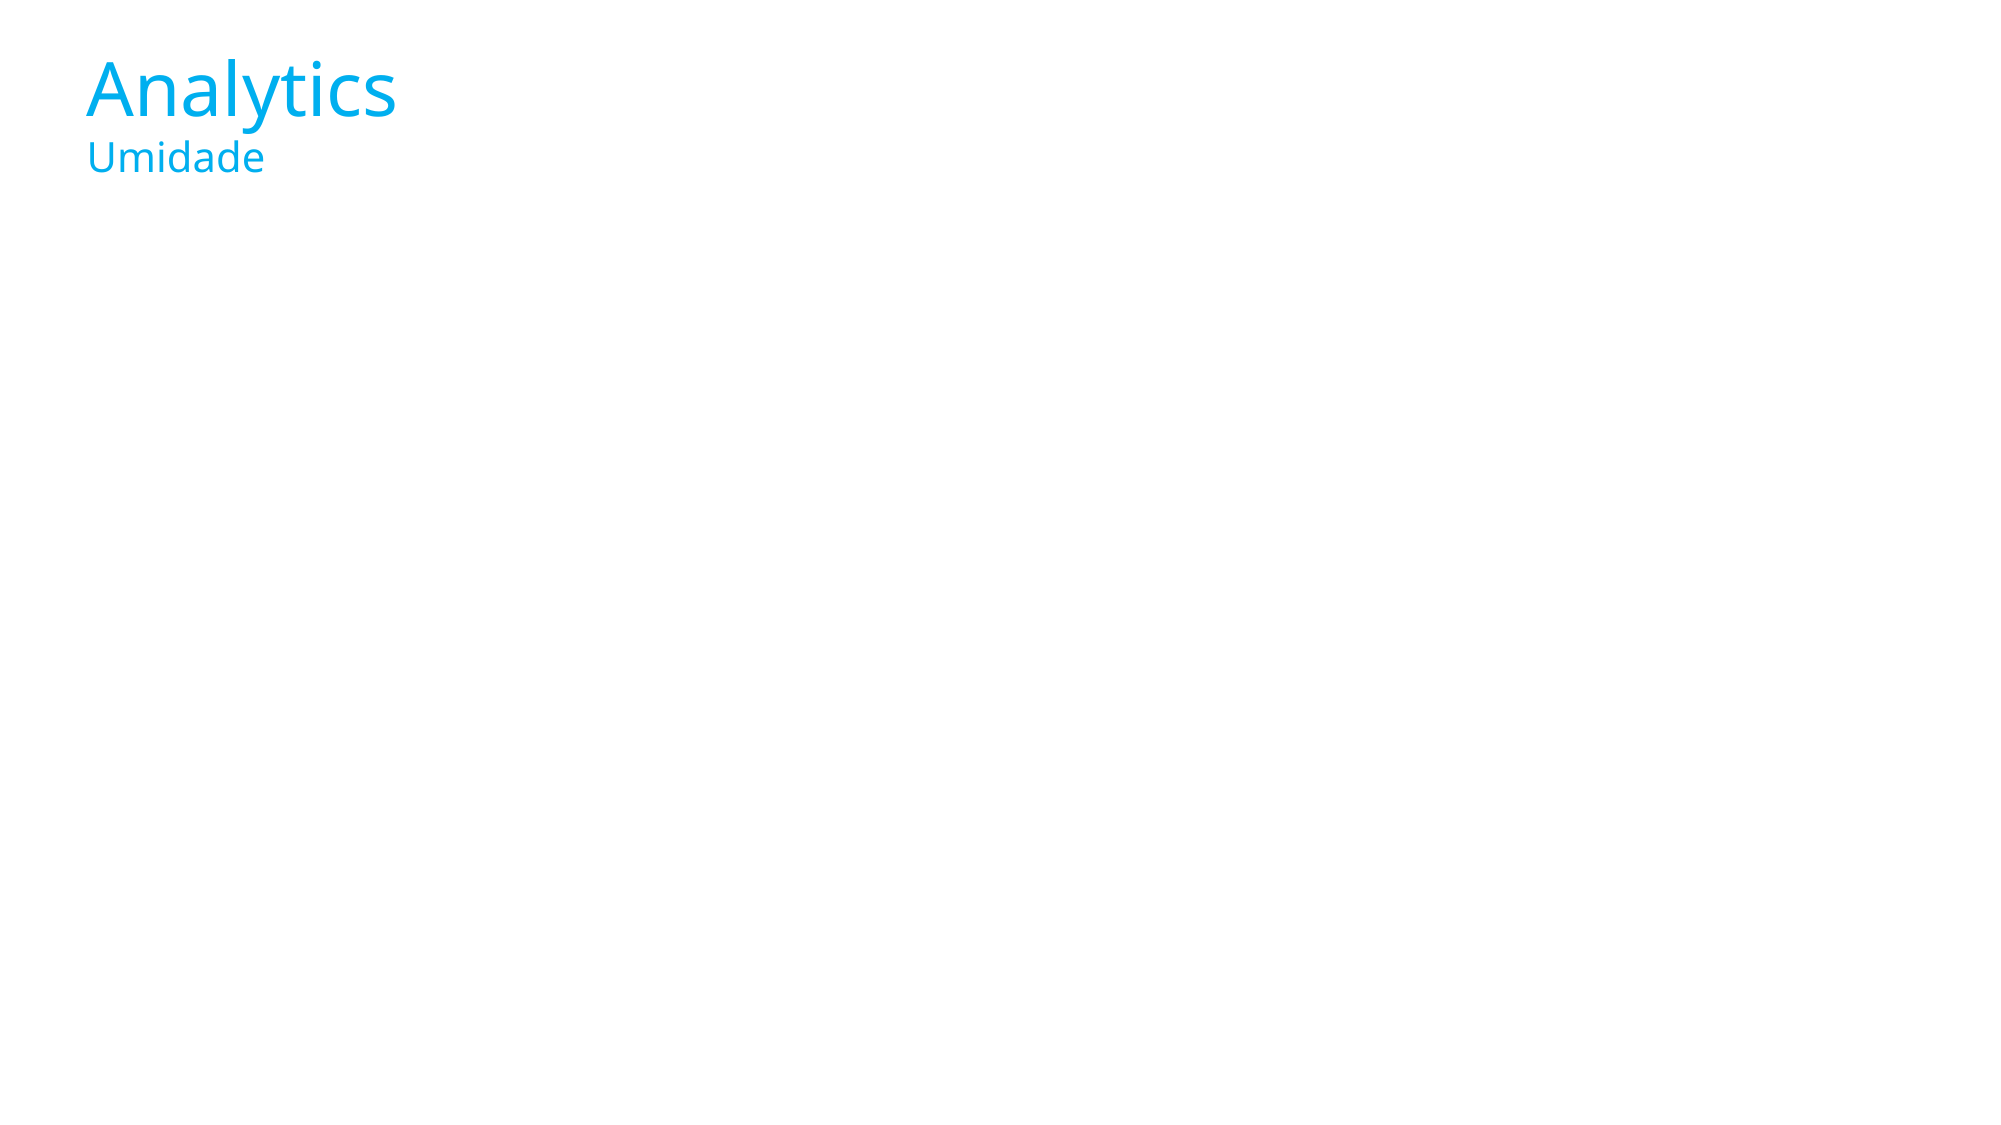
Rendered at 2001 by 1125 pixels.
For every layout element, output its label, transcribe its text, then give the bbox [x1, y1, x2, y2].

text_box Analytics Umidade [71, 33, 959, 189]
